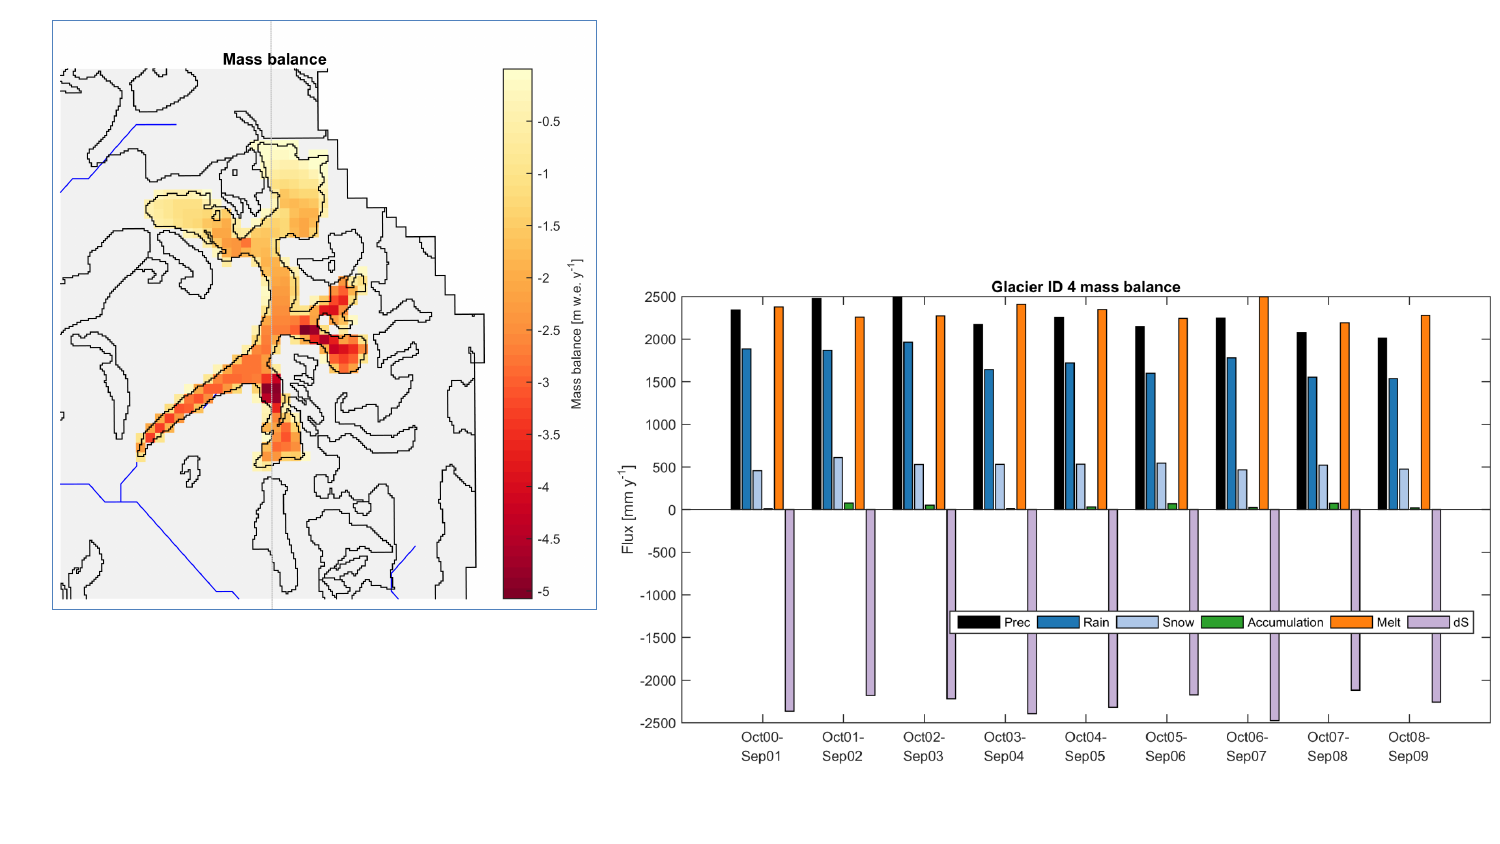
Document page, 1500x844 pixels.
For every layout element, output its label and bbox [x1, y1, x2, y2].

picture [613, 275, 1500, 768]
picture [52, 19, 597, 611]
